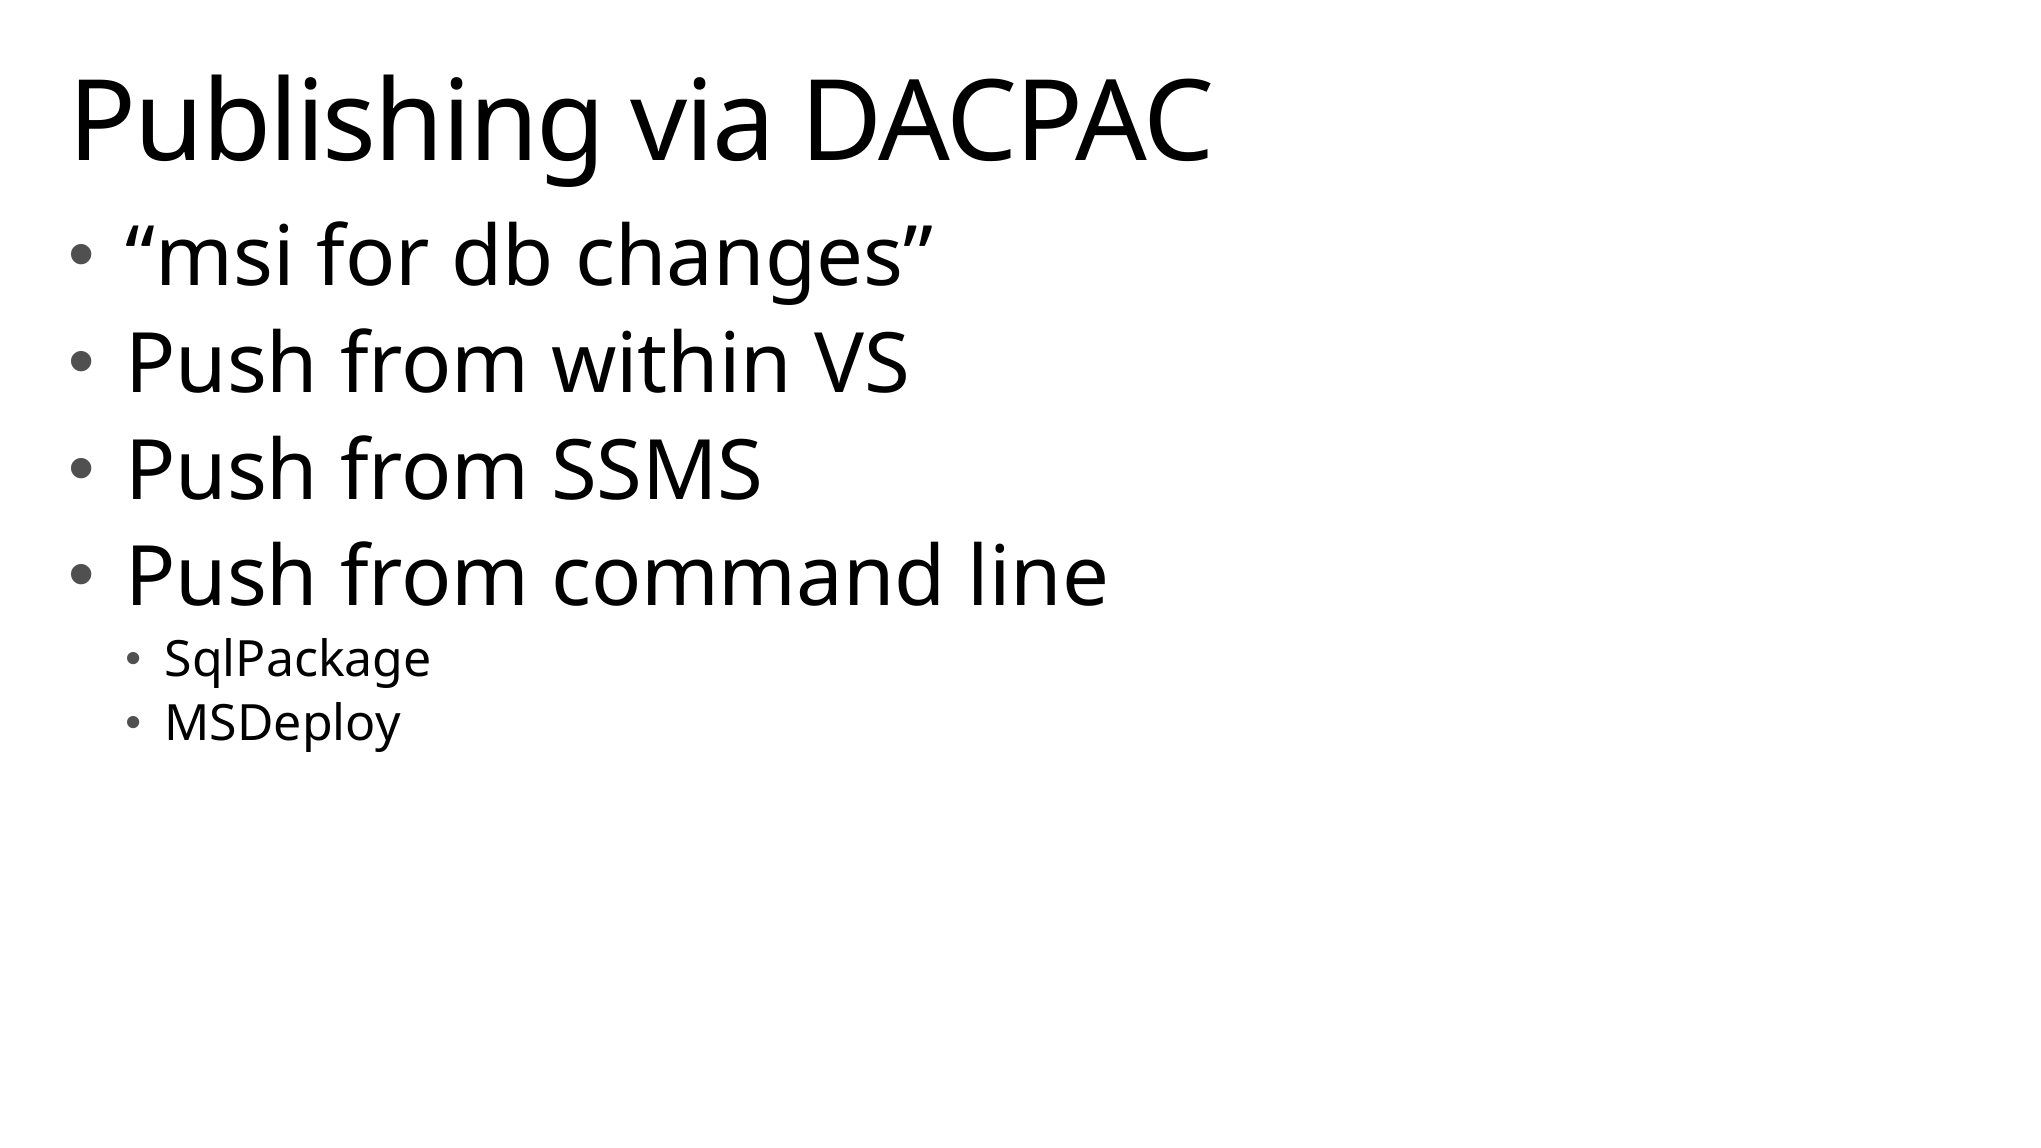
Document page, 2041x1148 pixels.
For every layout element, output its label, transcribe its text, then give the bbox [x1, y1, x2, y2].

list “msi for db changes” Push from within VS Push from SSMS Push from command line SqlPackage MSDeploy [45, 199, 1996, 787]
title Publishing via DACPAC [45, 48, 1996, 199]
